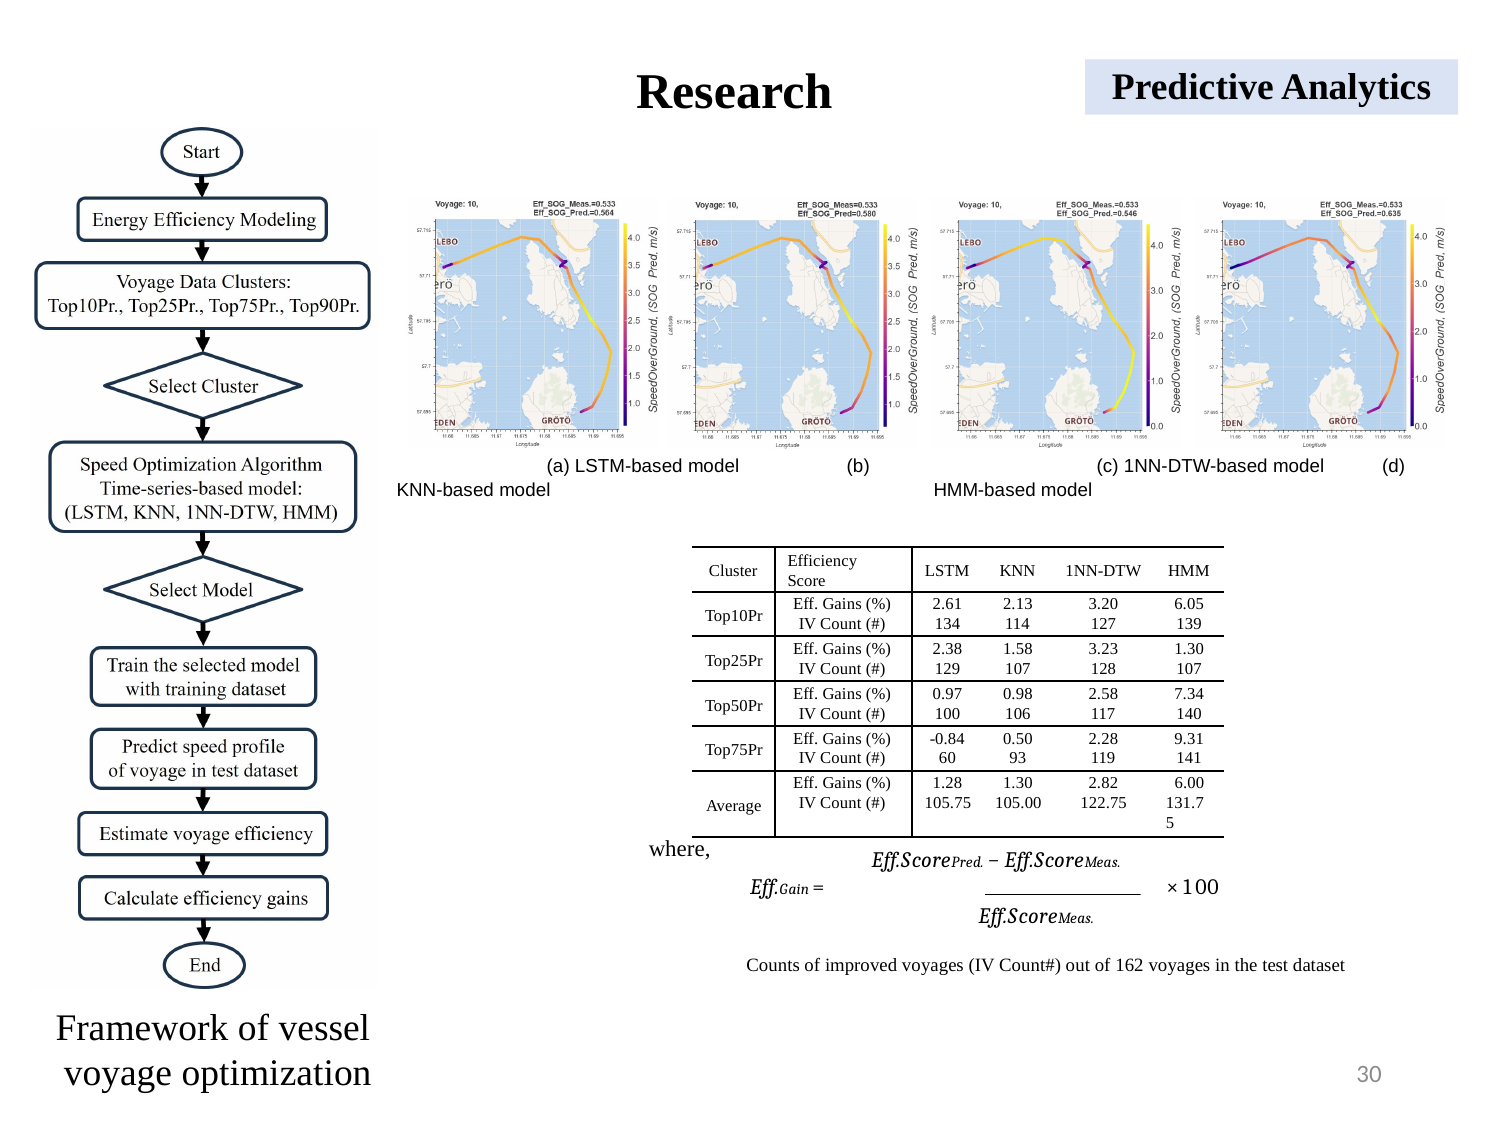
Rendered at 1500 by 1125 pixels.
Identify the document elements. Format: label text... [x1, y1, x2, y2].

table_cell Top25Pr [692, 637, 774, 680]
table_cell 7.34 140 [1166, 682, 1224, 725]
table_cell 1.28 105.75 [913, 772, 995, 836]
table_cell Eff. Gains (%) IV Count (#) [776, 682, 911, 725]
table_header KNN [995, 548, 1065, 591]
table_cell 0.50 93 [995, 727, 1065, 770]
table_cell 0.97 100 [913, 682, 995, 725]
text_box Counts of improved voyages (IV Count#) out of 162 voyages in the test dataset [731, 945, 1363, 983]
table_cell 1.58 107 [995, 637, 1065, 680]
table_header 1NN-DTW [1065, 548, 1166, 591]
picture [30, 127, 377, 989]
text_box (c) 1NN-DTW-based model (d) HMM-based model [918, 442, 1459, 508]
picture [731, 846, 1237, 930]
table_cell Top10Pr [692, 593, 774, 635]
table_cell 9.31 141 [1166, 727, 1224, 770]
table_header Cluster [692, 548, 774, 591]
table_header HMM [1166, 548, 1224, 591]
table_cell Eff. Gains (%) IV Count (#) [776, 727, 911, 770]
table_cell 1.30 105.00 [995, 772, 1065, 836]
table_cell 2.13 114 [995, 593, 1065, 635]
table_header Efficiency Score [776, 548, 911, 591]
table_cell Average [692, 772, 774, 836]
table_cell Eff. Gains (%) IV Count (#) [776, 593, 911, 635]
text_box where, [634, 826, 732, 869]
table_cell 2.38 129 [913, 637, 995, 680]
table_cell 2.82 122.75 [1065, 772, 1166, 836]
slide_number 30 [1059, 1042, 1397, 1103]
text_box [666, 197, 1445, 449]
text_box Framework of vessel voyage optimization [3, 995, 424, 1101]
table_cell -0.84 60 [913, 727, 995, 770]
table_cell Eff. Gains (%) IV Count (#) [776, 772, 911, 836]
table_cell 3.23 128 [1065, 637, 1166, 680]
table_cell 2.58 117 [1065, 682, 1166, 725]
text_box Research [177, 51, 1291, 127]
table_header LSTM [913, 548, 995, 591]
table_cell Top75Pr [692, 727, 774, 770]
table_cell 0.98 106 [995, 682, 1065, 725]
table_cell 3.20 127 [1065, 593, 1166, 635]
table_cell Eff. Gains (%) IV Count (#) [776, 637, 911, 680]
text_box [406, 196, 1181, 449]
text_box Predictive Analytics [1291, 59, 1459, 115]
text_box (a) LSTM-based model (b) KNN-based model [381, 442, 918, 508]
table_cell 1.30 107 [1166, 637, 1224, 680]
table_cell 6.05 139 [1166, 593, 1224, 635]
table_cell 2.28 119 [1065, 727, 1166, 770]
table_cell 2.61 134 [913, 593, 995, 635]
table_cell Top50Pr [692, 682, 774, 725]
table_cell 6.00 131.75 [1166, 772, 1224, 836]
